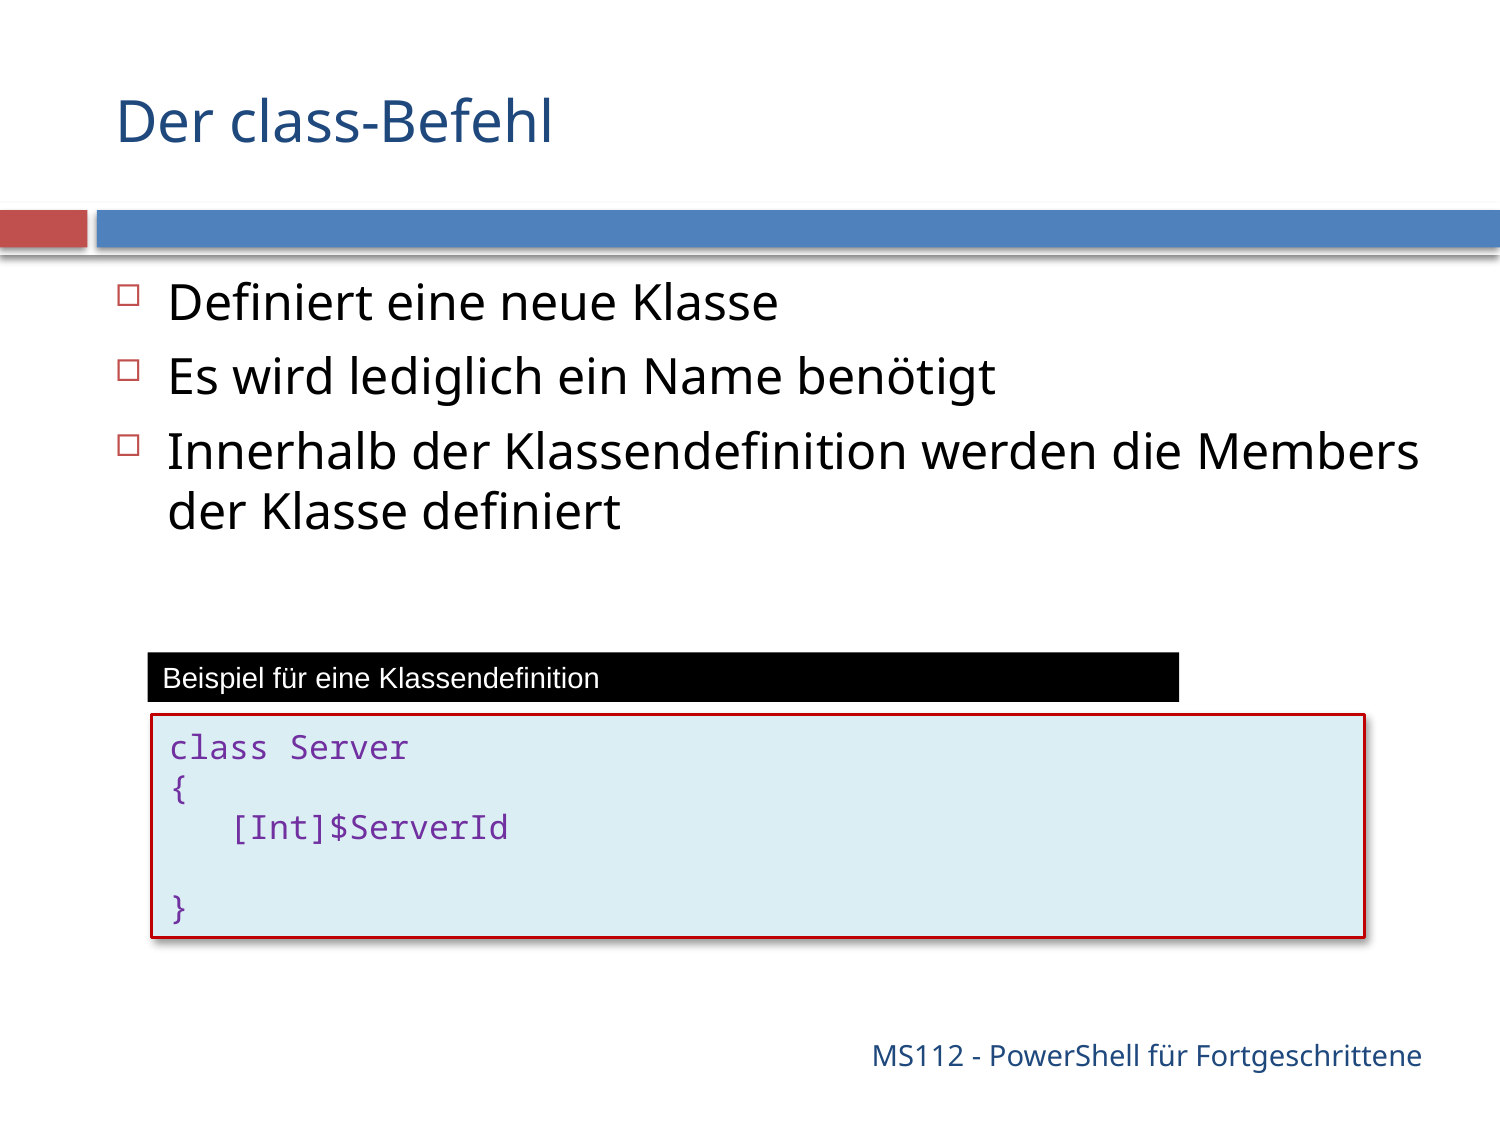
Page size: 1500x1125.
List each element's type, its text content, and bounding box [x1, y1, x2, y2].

list Definiert eine neue Klasse Es wird lediglich ein Name benötigt Innerhalb der Klassendefinition werden die Members der Klasse definiert [100, 262, 1438, 610]
title Der class-Befehl [100, 37, 1438, 200]
text_box Beispiel für eine Klassendefinition [147, 652, 1180, 702]
text_box class Server { [Int]$ServerId } [151, 714, 1365, 938]
footer MS112 - PowerShell für Fortgeschrittene [99, 1024, 1438, 1085]
